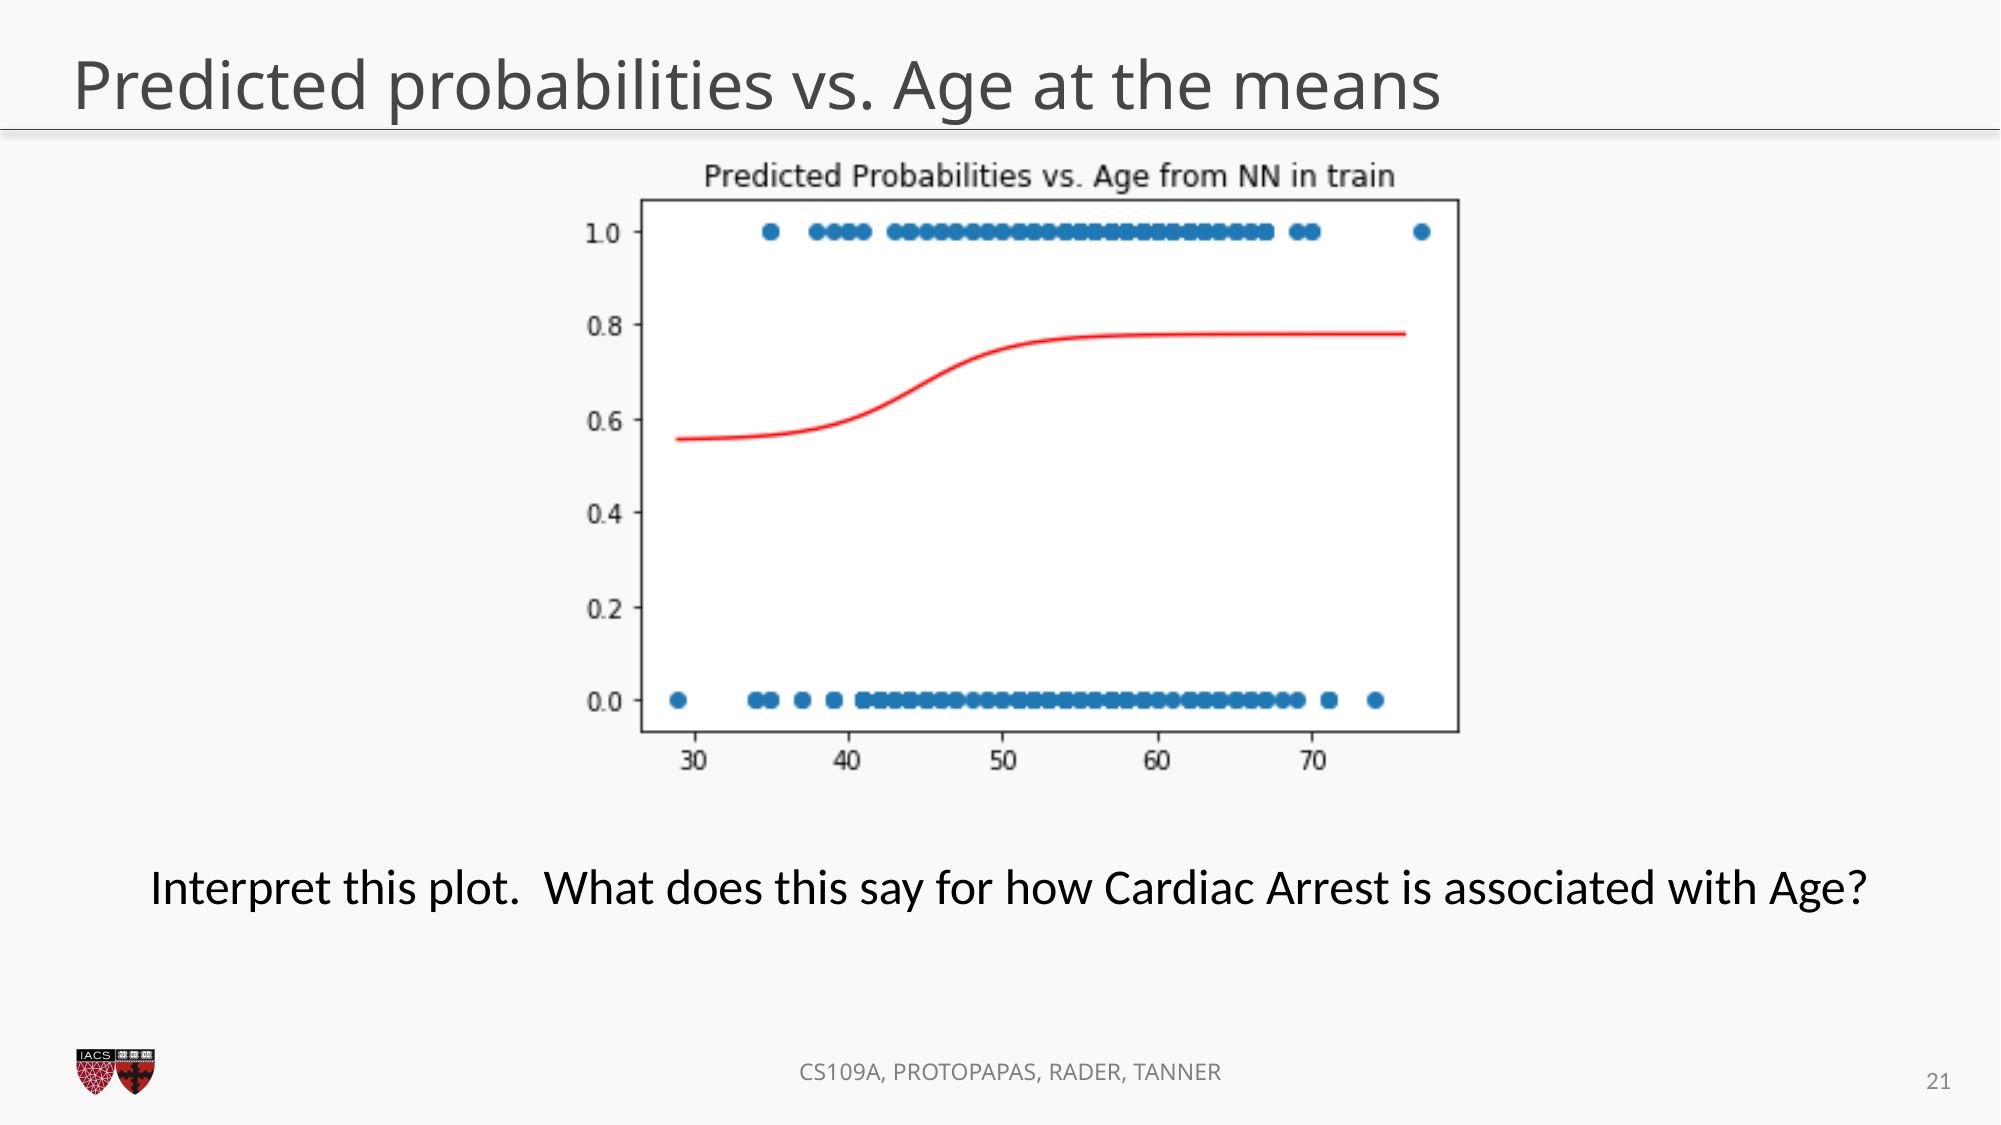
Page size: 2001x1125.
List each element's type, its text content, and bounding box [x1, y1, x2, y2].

picture [75, 1049, 155, 1095]
title Predicted probabilities vs. Age at the means [57, 35, 1943, 162]
slide_number 21 [1500, 1050, 1967, 1110]
text_box Interpret this plot. What does this say for how Cardiac Arrest is associated with Age? [135, 846, 1943, 922]
picture [568, 145, 1476, 790]
